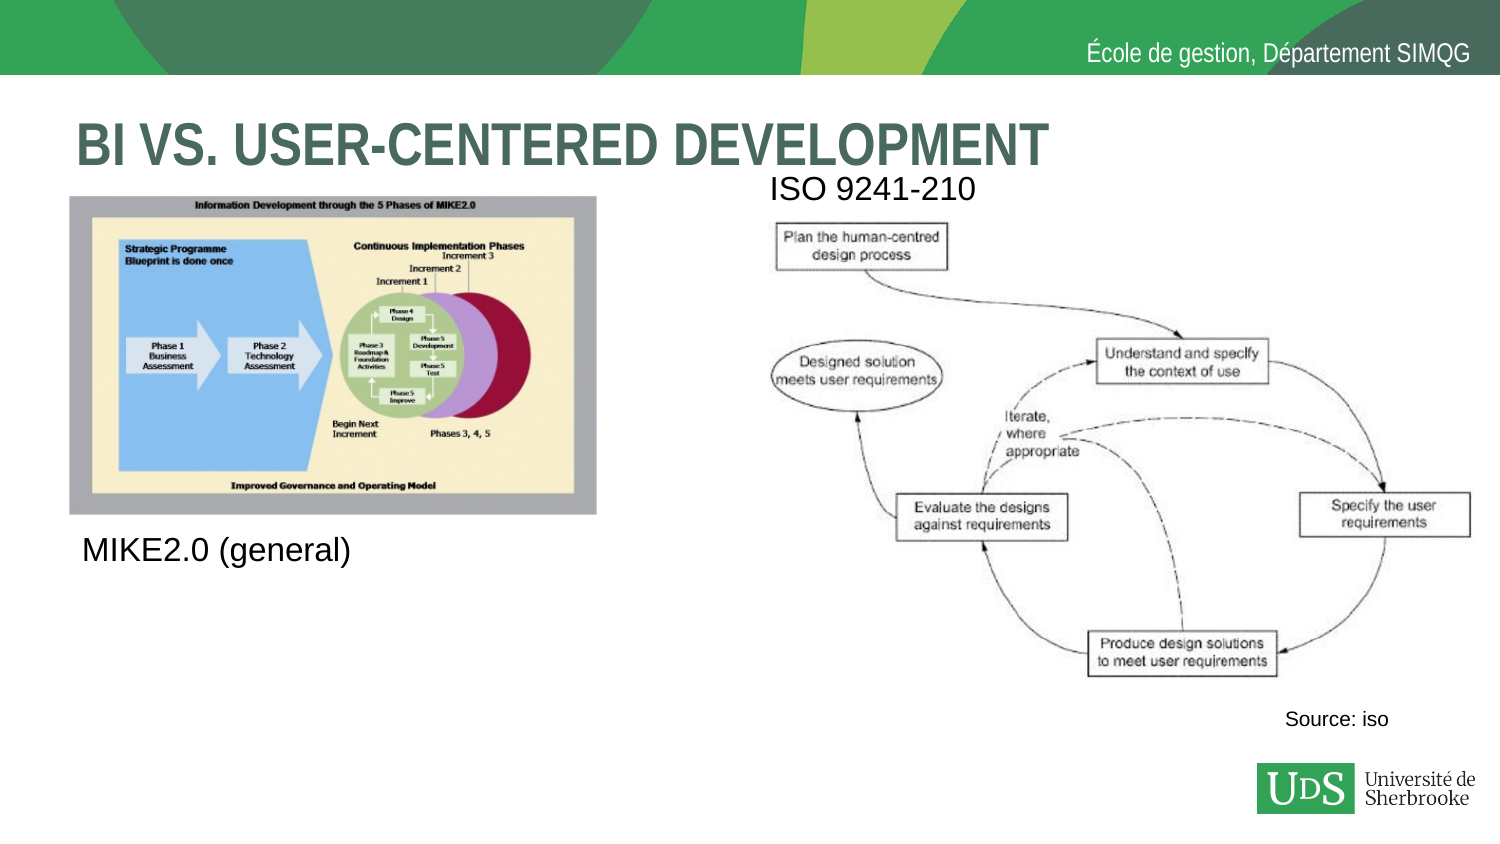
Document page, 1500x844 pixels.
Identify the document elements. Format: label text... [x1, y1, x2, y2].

picture [768, 220, 1474, 681]
text_box Source: iso [1270, 698, 1404, 739]
picture [0, 0, 1500, 75]
text_box ISO 9241-210 [754, 160, 992, 215]
picture [1257, 763, 1475, 814]
title BI vs. USER-Centered Development [76, 104, 1471, 190]
text_box MIKE2.0 (general) [67, 522, 367, 576]
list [69, 194, 597, 515]
